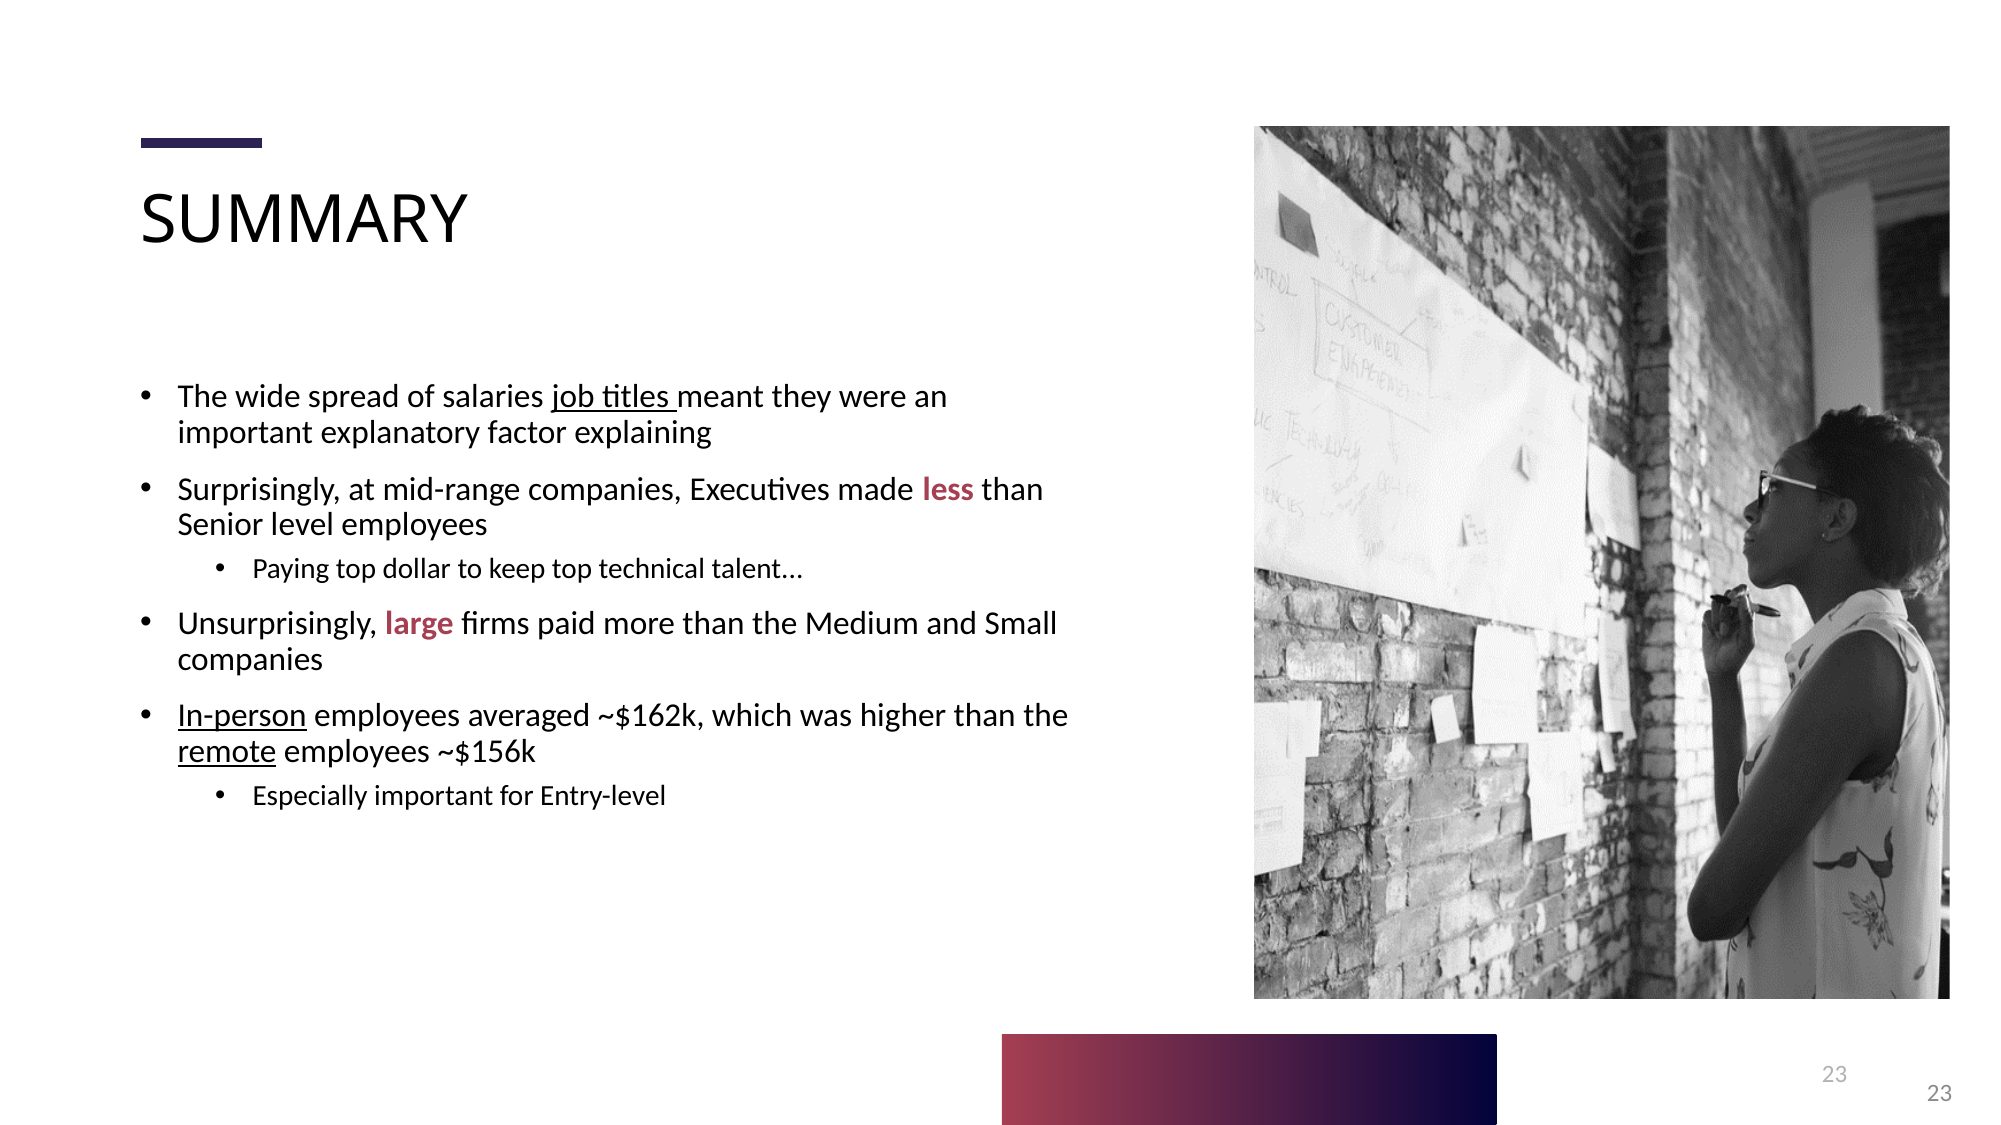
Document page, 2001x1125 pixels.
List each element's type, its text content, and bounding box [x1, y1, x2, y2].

list The wide spread of salaries job titles meant they were an important explanatory factor explaining Surprisingly, at mid-range companies, Executives made less than Senior level employees Paying top dollar to keep top technical talent... Unsurprisingly, large firms paid more than the Medium and Small companies In-person employees averaged ~$162k, which was higher than the remote employees ~$156k Especially important for Entry-level [124, 312, 1106, 983]
title SUMMARY [124, 177, 871, 287]
slide_number 23 [1412, 1042, 1863, 1103]
picture [1254, 126, 1950, 999]
